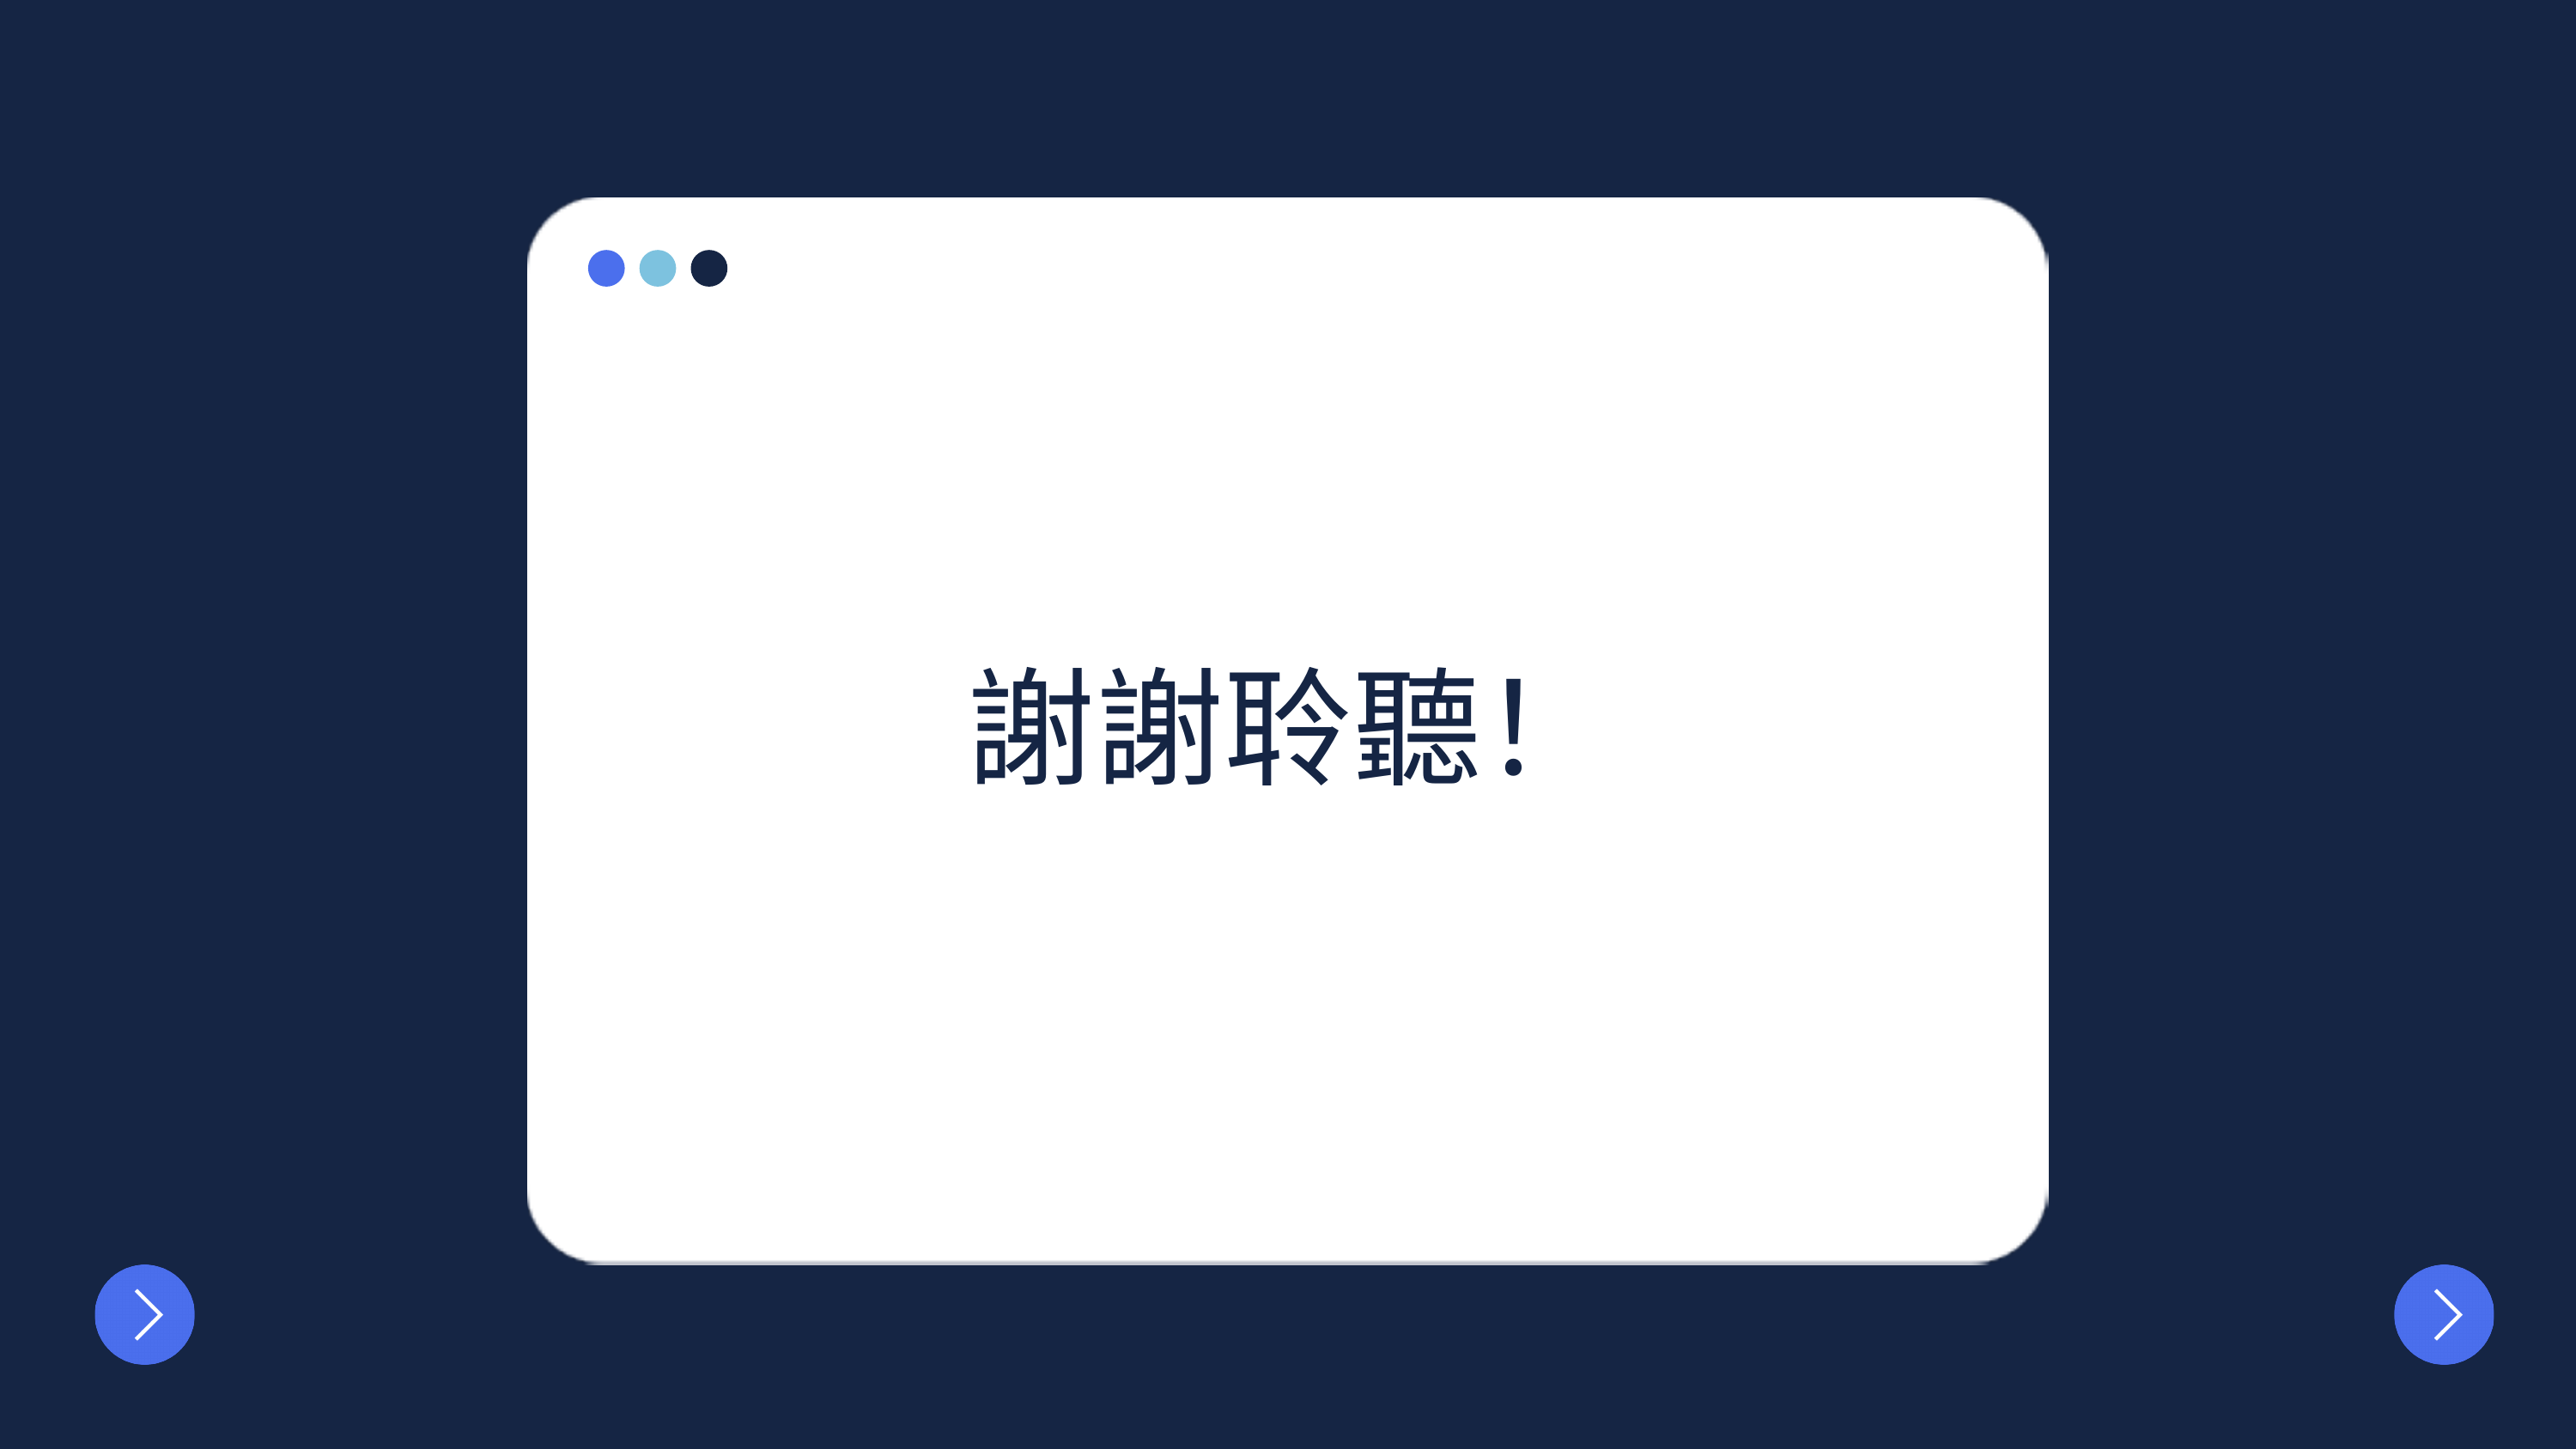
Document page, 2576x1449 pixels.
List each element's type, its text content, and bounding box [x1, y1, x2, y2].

text_box [2394, 1264, 2494, 1365]
text_box [94, 1264, 195, 1365]
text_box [587, 249, 728, 288]
text_box [527, 197, 2049, 1265]
text_box 謝謝聆聽！ [727, 646, 1849, 802]
